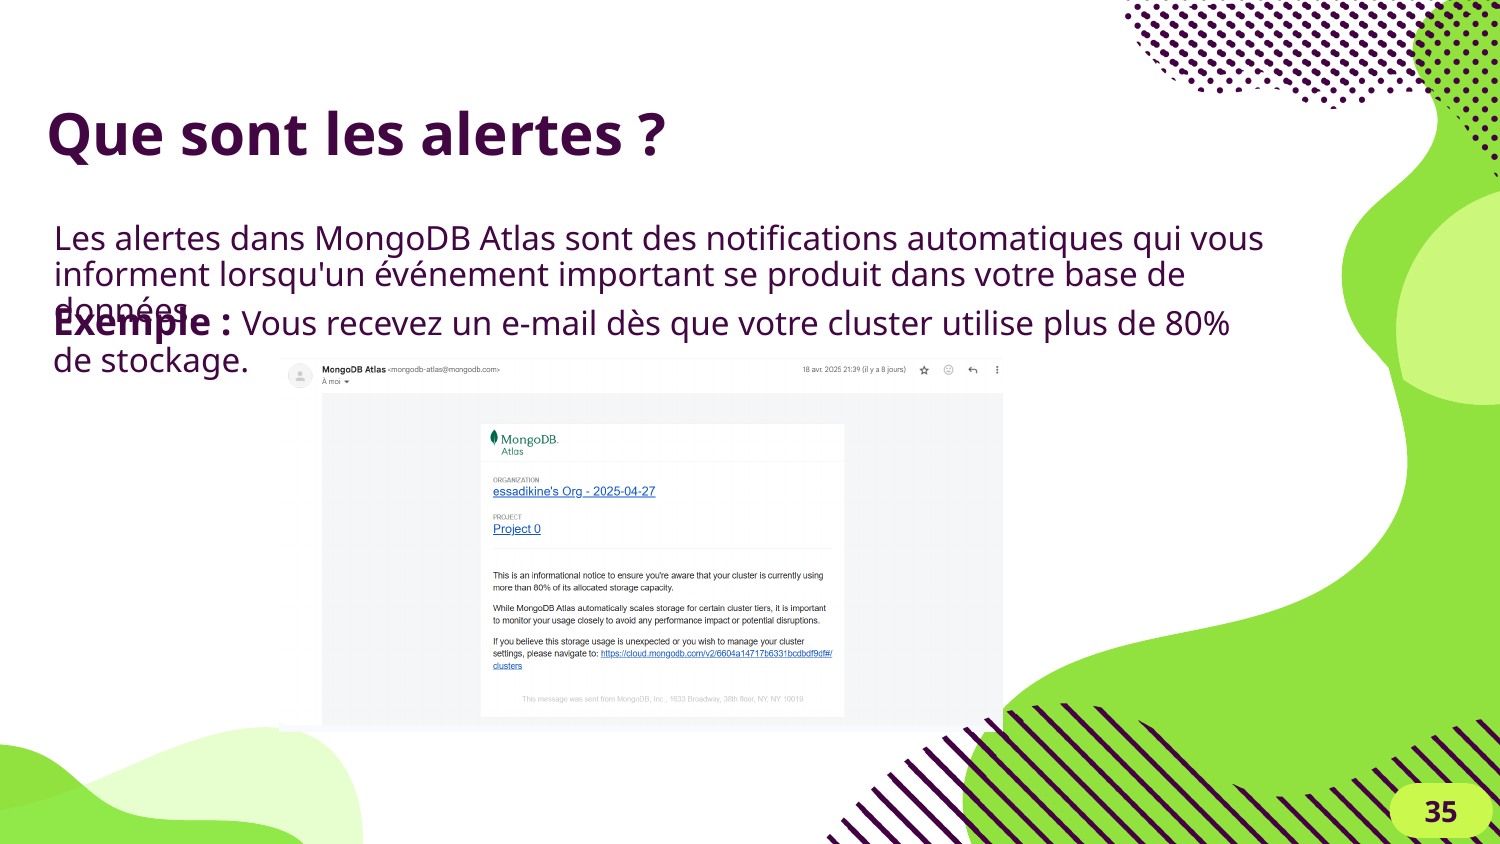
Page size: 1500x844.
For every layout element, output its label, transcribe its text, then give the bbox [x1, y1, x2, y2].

text_box Exemple : Vous recevez un e-mail dès que votre cluster utilise plus de 80% de stockage. [38, 295, 677, 387]
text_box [682, 0, 1500, 844]
title Que sont les alertes ? [31, 32, 677, 183]
picture [278, 358, 682, 844]
text_box Les alertes dans MongoDB Atlas sont des notifications automatiques qui vous informent lorsqu'un événement important se produit dans votre base de données. [39, 214, 677, 295]
